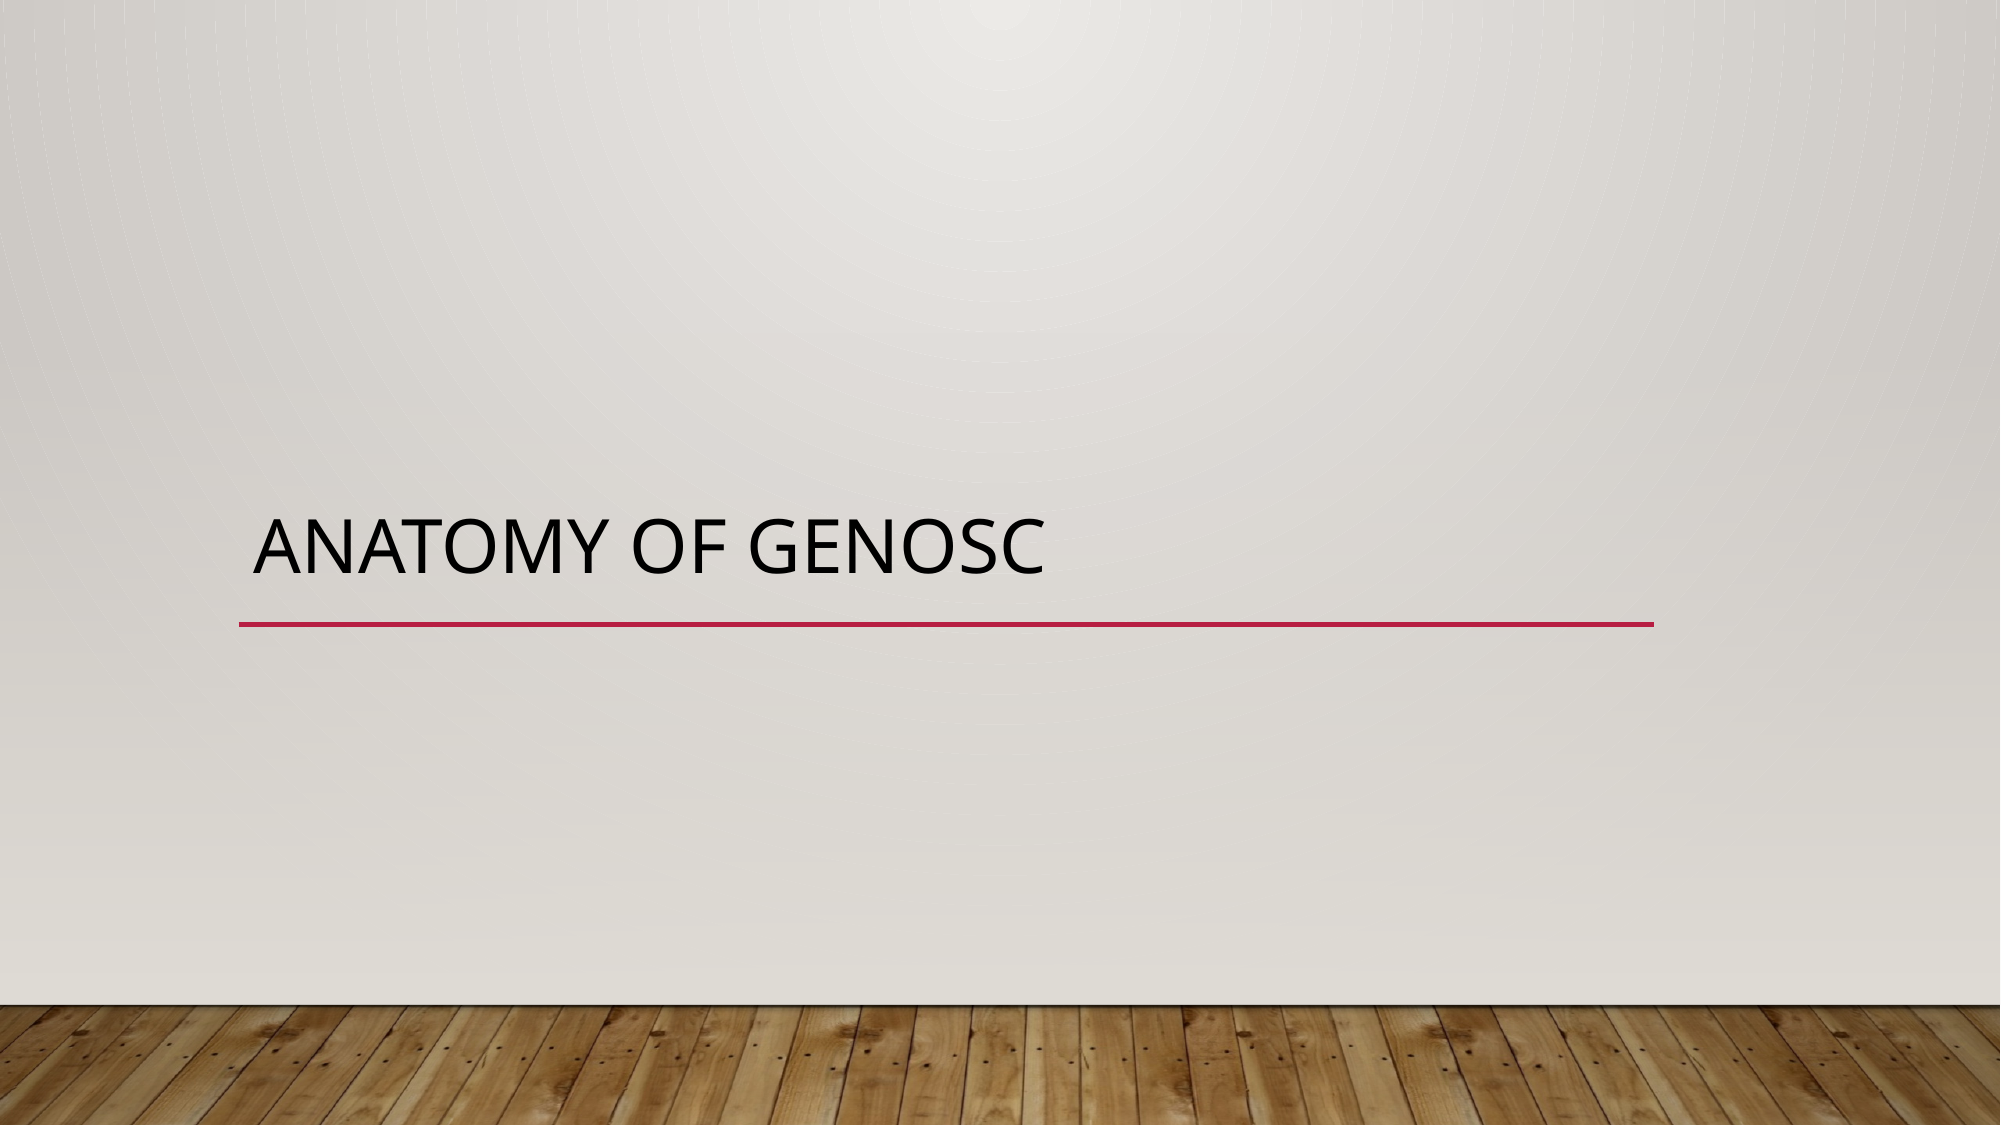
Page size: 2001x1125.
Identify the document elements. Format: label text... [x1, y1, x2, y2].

picture [0, 1005, 2000, 1125]
title Anatomy of GenOsc [238, 288, 1657, 598]
